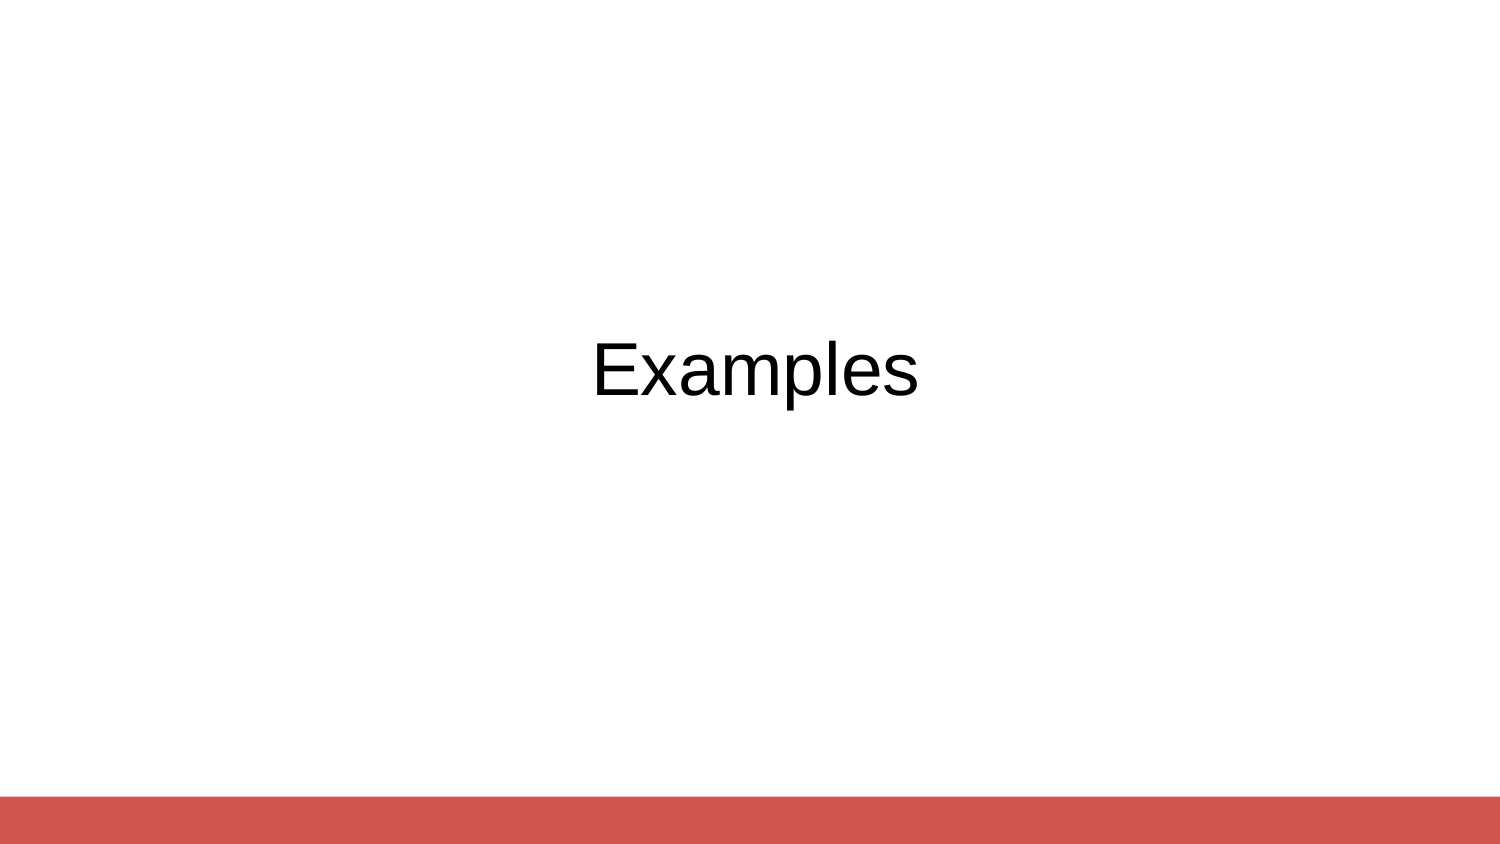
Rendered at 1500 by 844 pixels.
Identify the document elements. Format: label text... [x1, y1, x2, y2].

text_box [0, 796, 1500, 844]
title Examples [587, 294, 934, 436]
